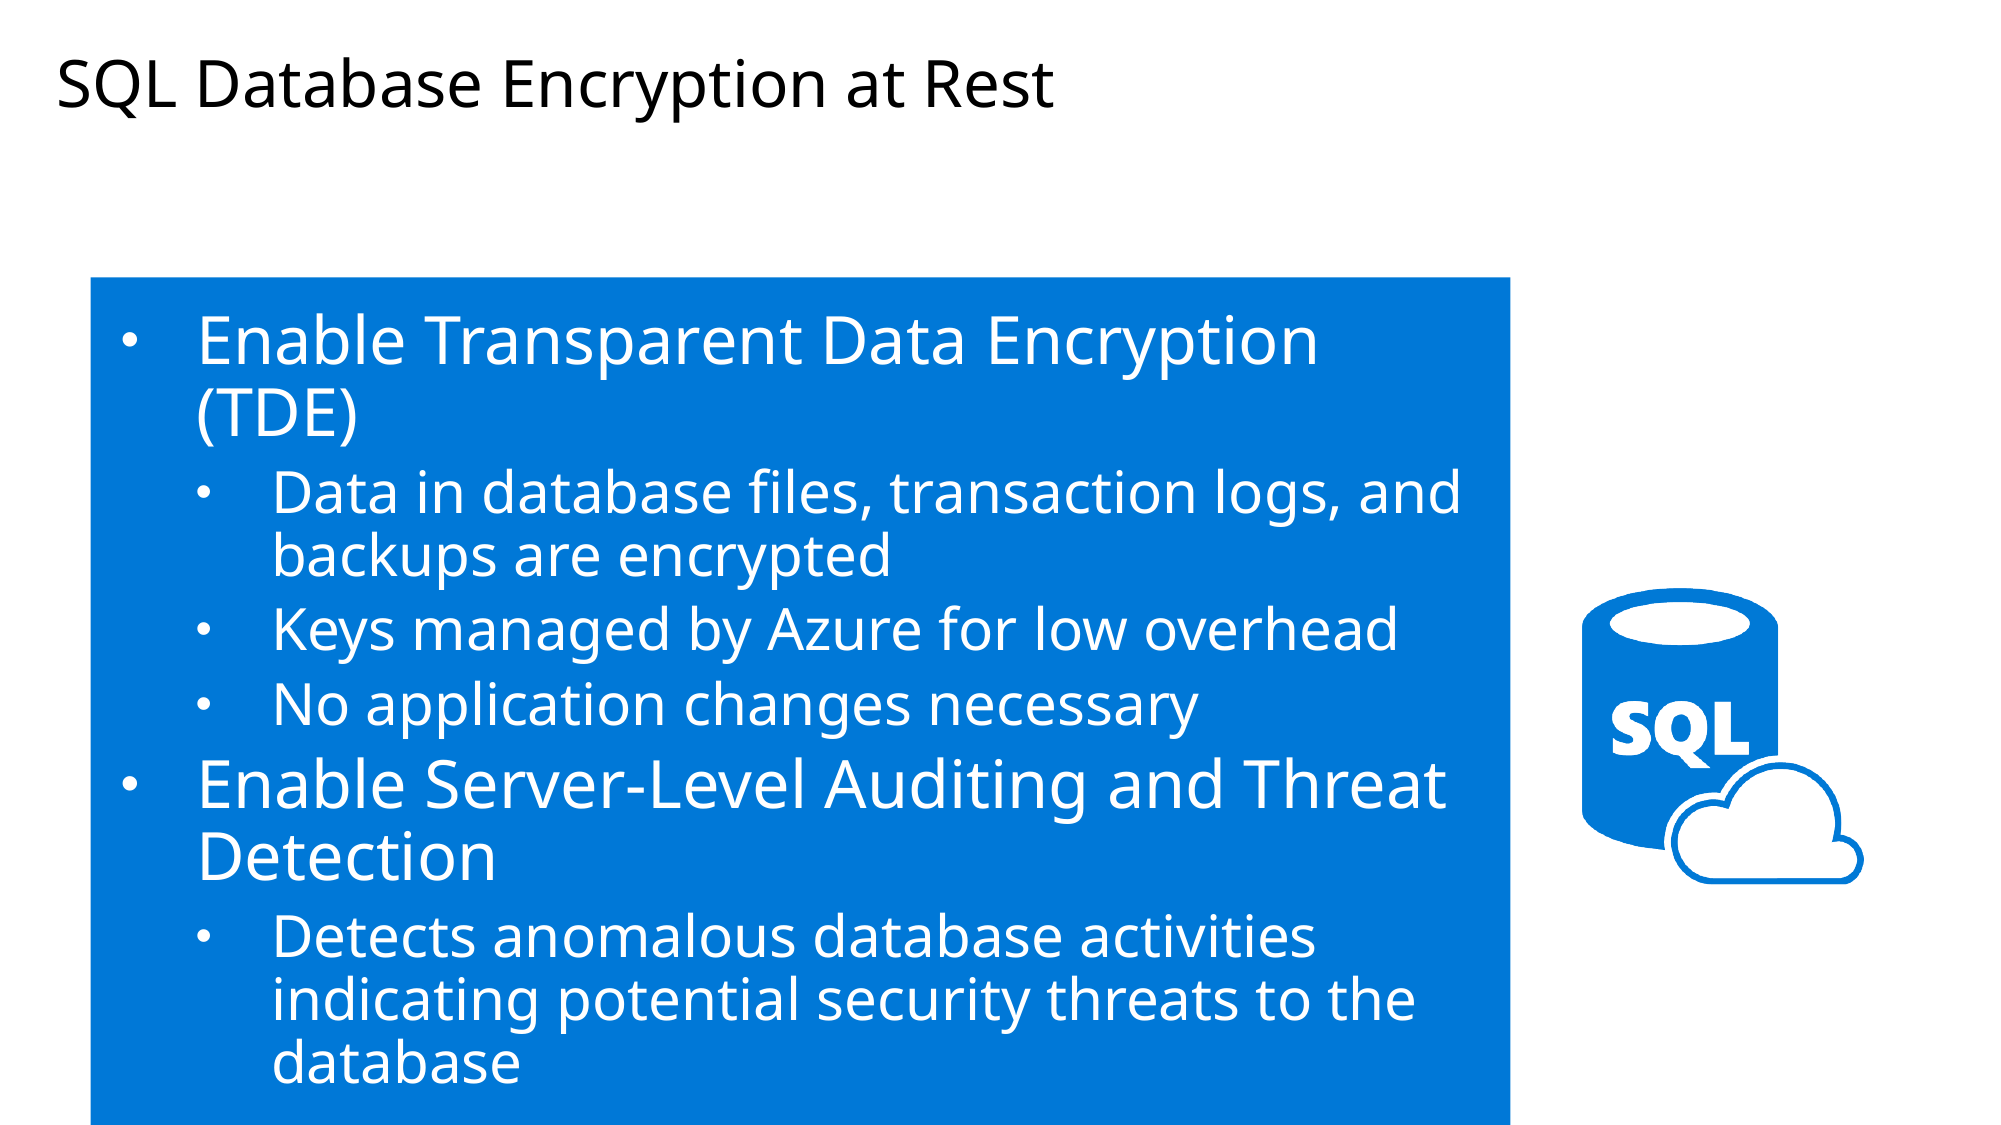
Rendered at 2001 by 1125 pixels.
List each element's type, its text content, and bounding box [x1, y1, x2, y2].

text_box Enable Transparent Data Encryption (TDE) Data in database files, transaction logs, and backups are encrypted Keys managed by Azure for low overhead No application changes necessary Enable Server-Level Auditing and Threat Detection Detects anomalous database activities indicating potential security threats to the database [90, 277, 1511, 1125]
picture [1574, 587, 1871, 885]
title SQL Database Encryption at Rest [56, 42, 2000, 132]
